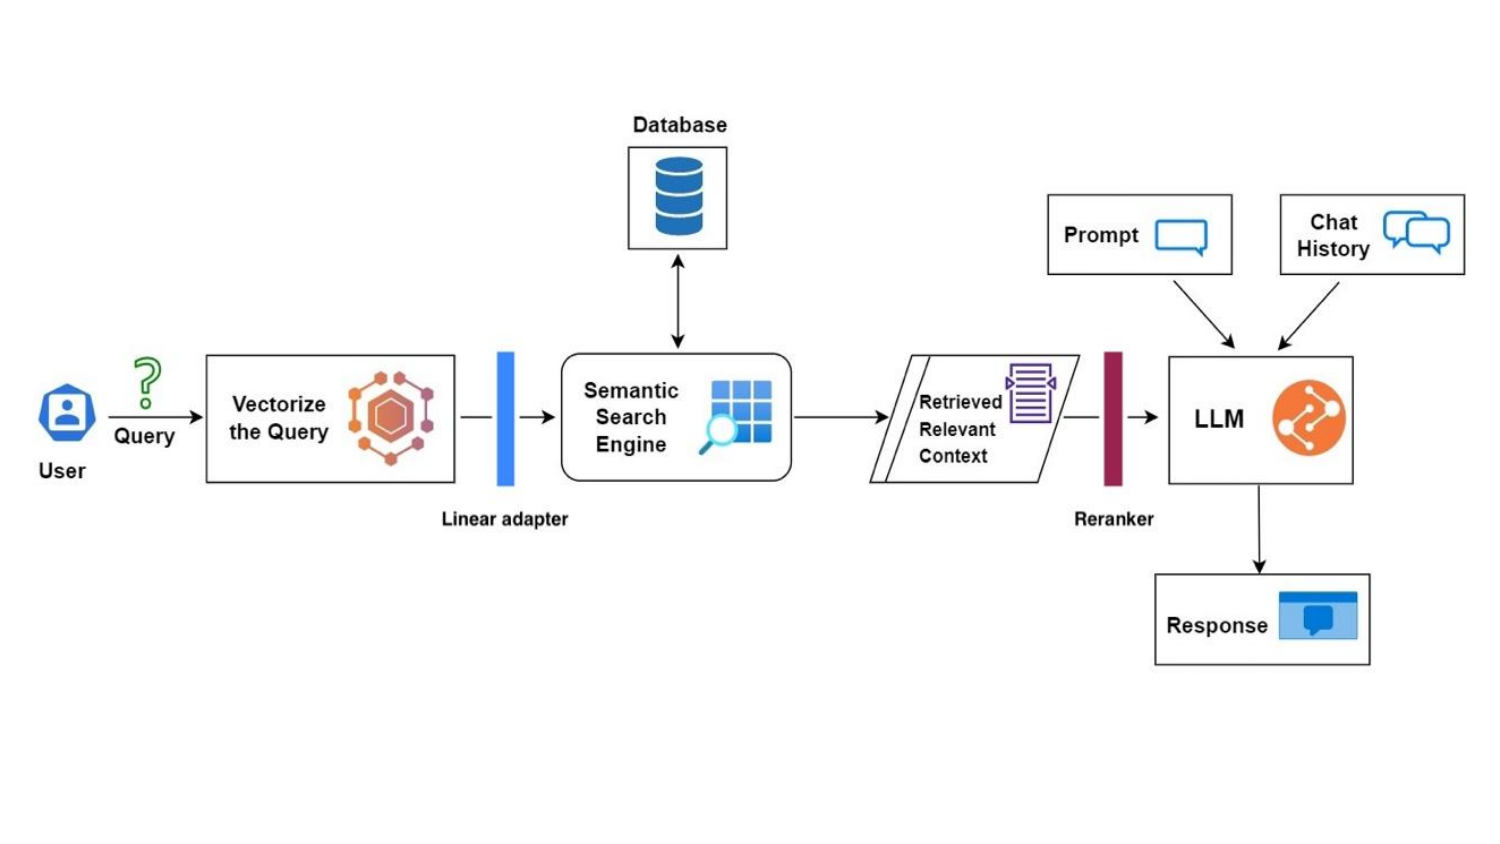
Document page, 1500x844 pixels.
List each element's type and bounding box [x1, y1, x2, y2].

picture [16, 72, 1466, 725]
